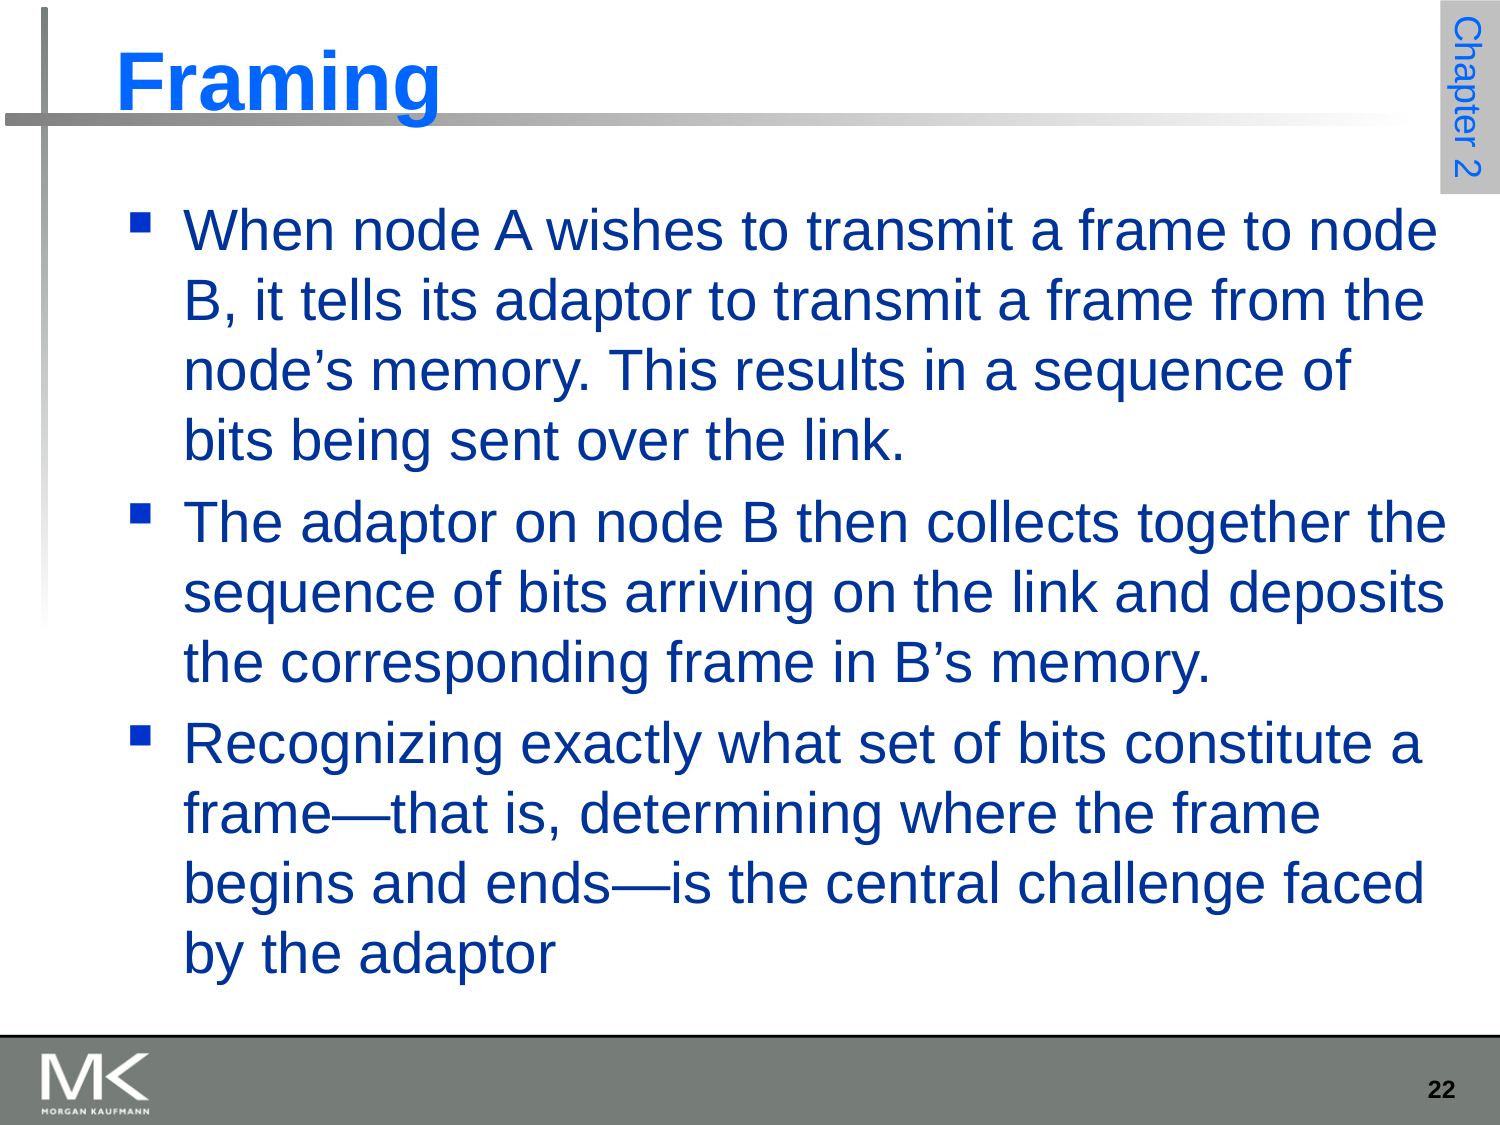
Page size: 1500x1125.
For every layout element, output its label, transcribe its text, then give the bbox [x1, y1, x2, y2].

list When node A wishes to transmit a frame to node B, it tells its adaptor to transmit a frame from the node’s memory. This results in a sequence of bits being sent over the link. The adaptor on node B then collects together the sequence of bits arriving on the link and deposits the corresponding frame in B’s memory. Recognizing exactly what set of bits constitute a frame—that is, determining where the frame begins and ends—is the central challenge faced by the adaptor [112, 184, 1469, 1024]
picture [29, 1046, 160, 1123]
title Framing [100, 17, 1459, 135]
